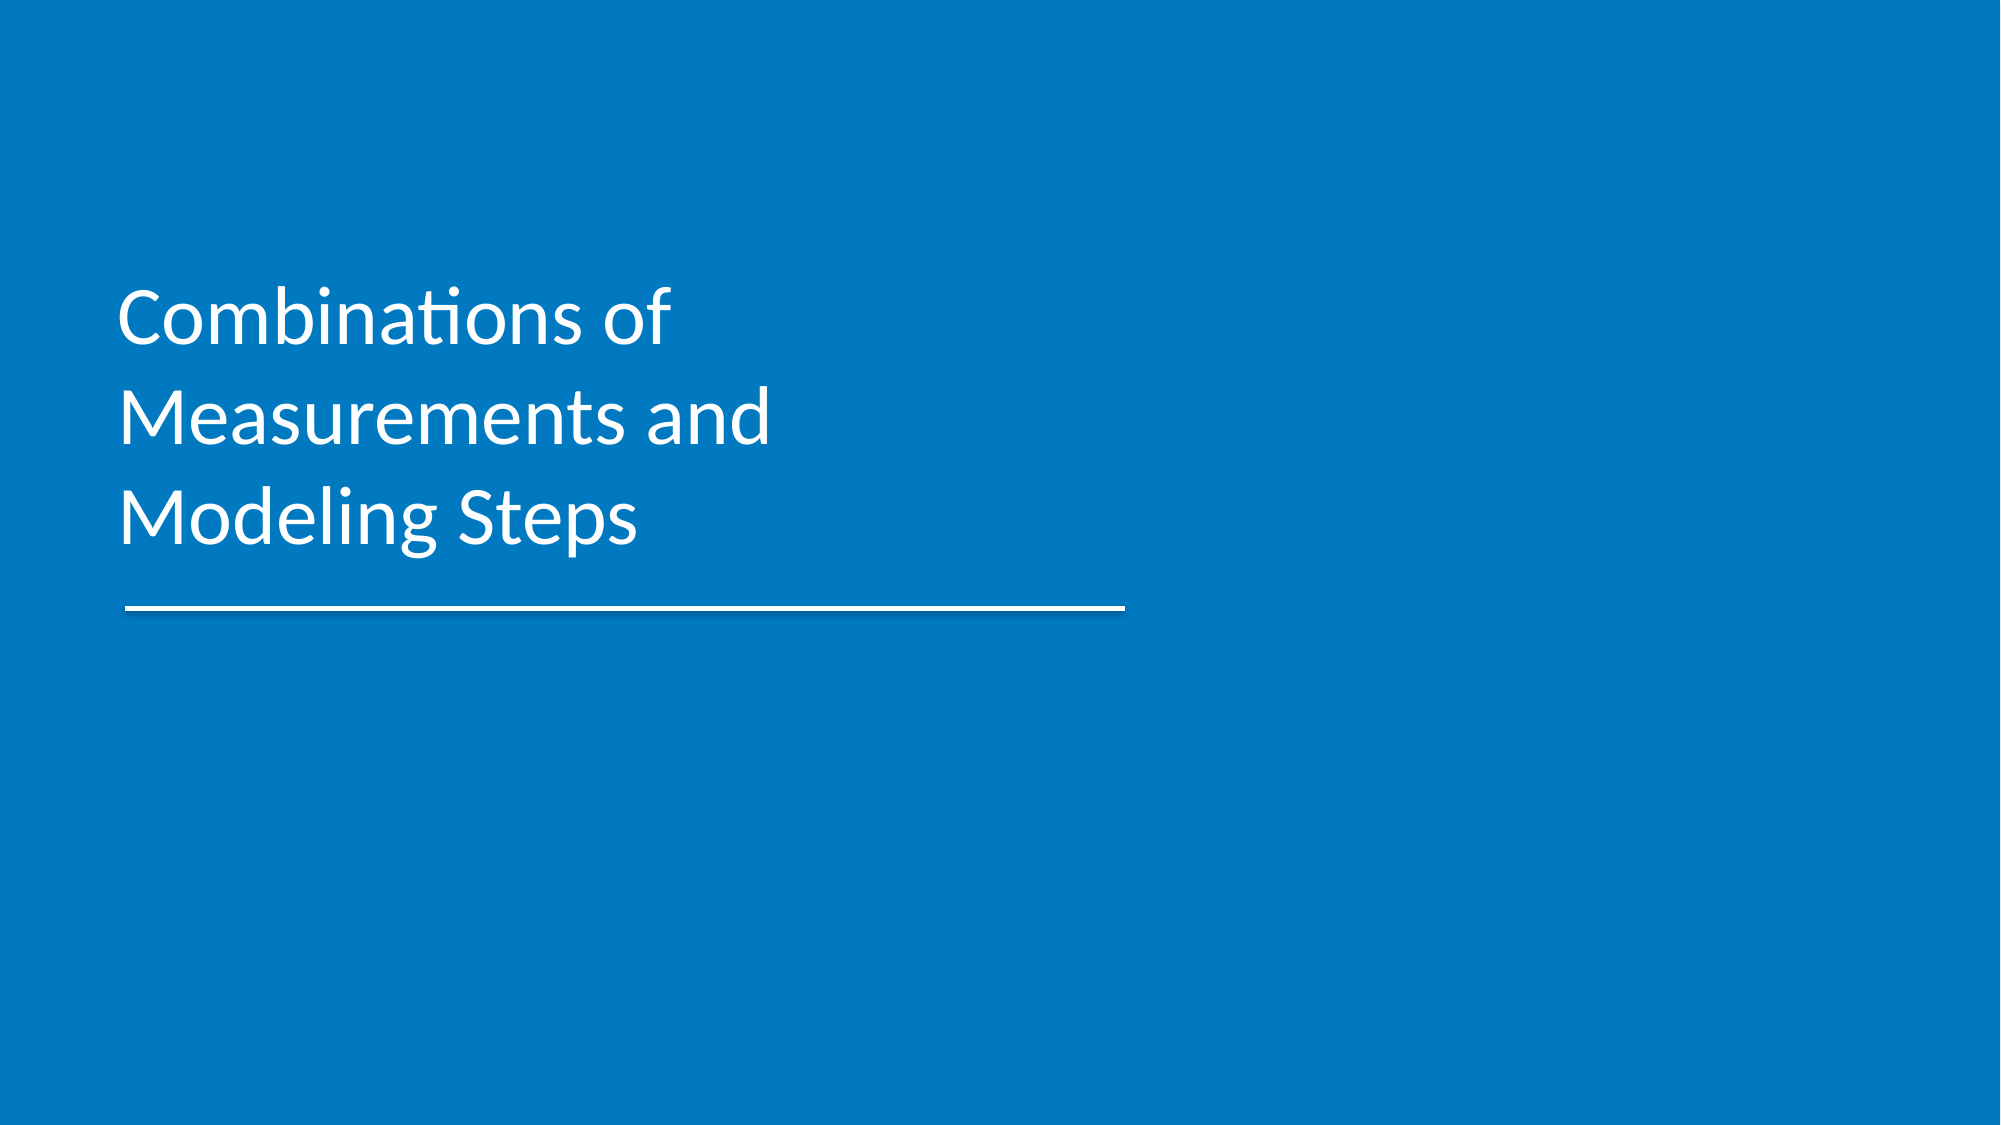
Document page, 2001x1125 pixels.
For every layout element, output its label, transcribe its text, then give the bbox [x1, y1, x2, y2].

list Combinations of Measurements and Modeling Steps [102, 273, 967, 569]
